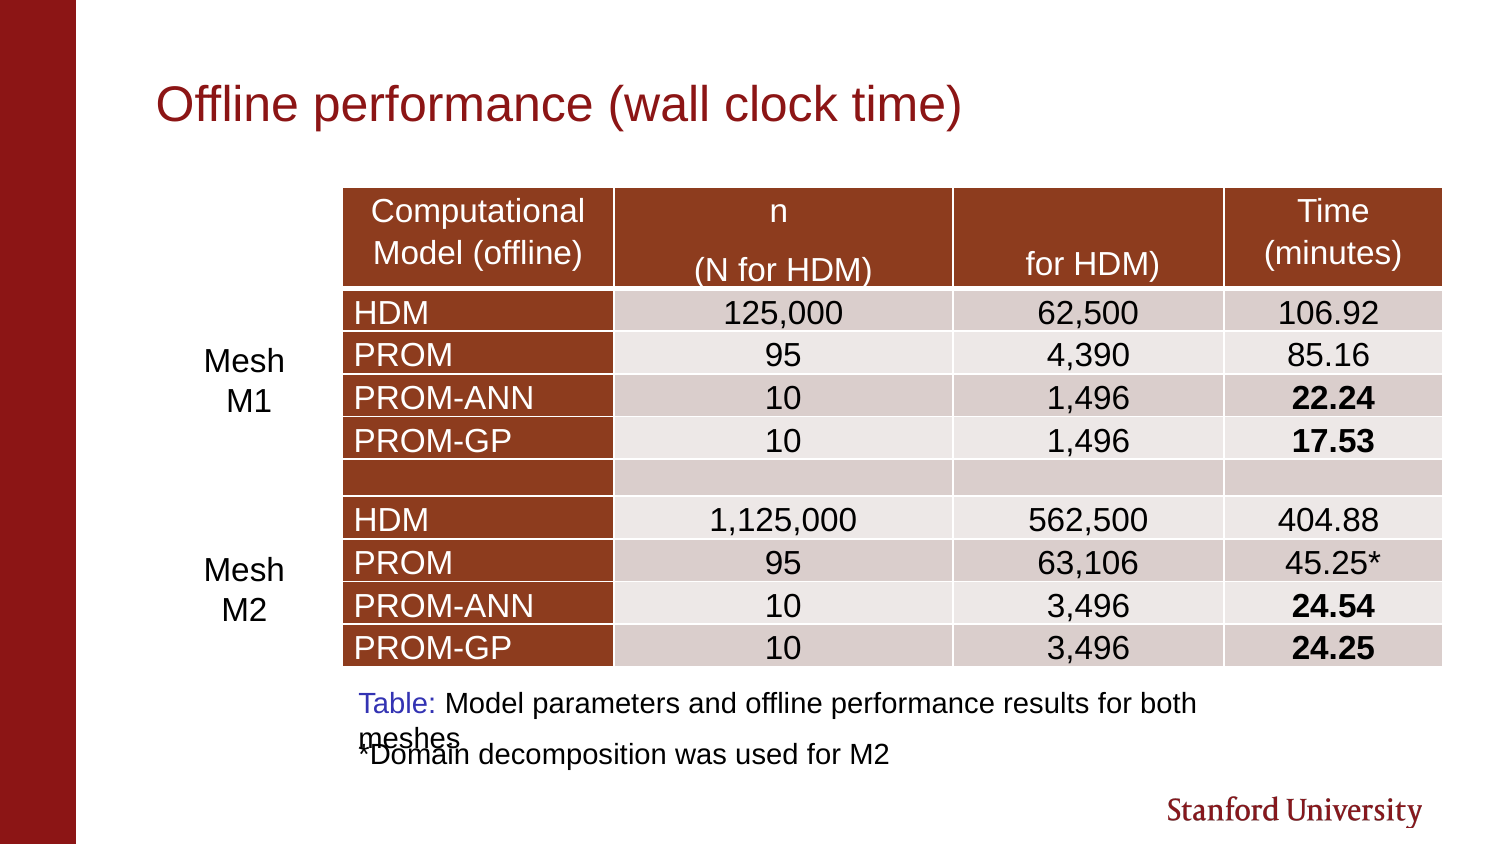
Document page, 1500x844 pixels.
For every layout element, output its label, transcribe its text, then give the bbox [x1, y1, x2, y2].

text_box Mesh M2 [188, 540, 300, 635]
text_box *Domain decomposition was used for M2 [343, 727, 1094, 778]
picture [1168, 796, 1422, 828]
text_box Mesh M1 [188, 331, 310, 427]
title Offline performance (wall clock time) [155, 58, 1420, 140]
text_box Table: Model parameters and offline performance results for both meshes [343, 677, 1323, 763]
